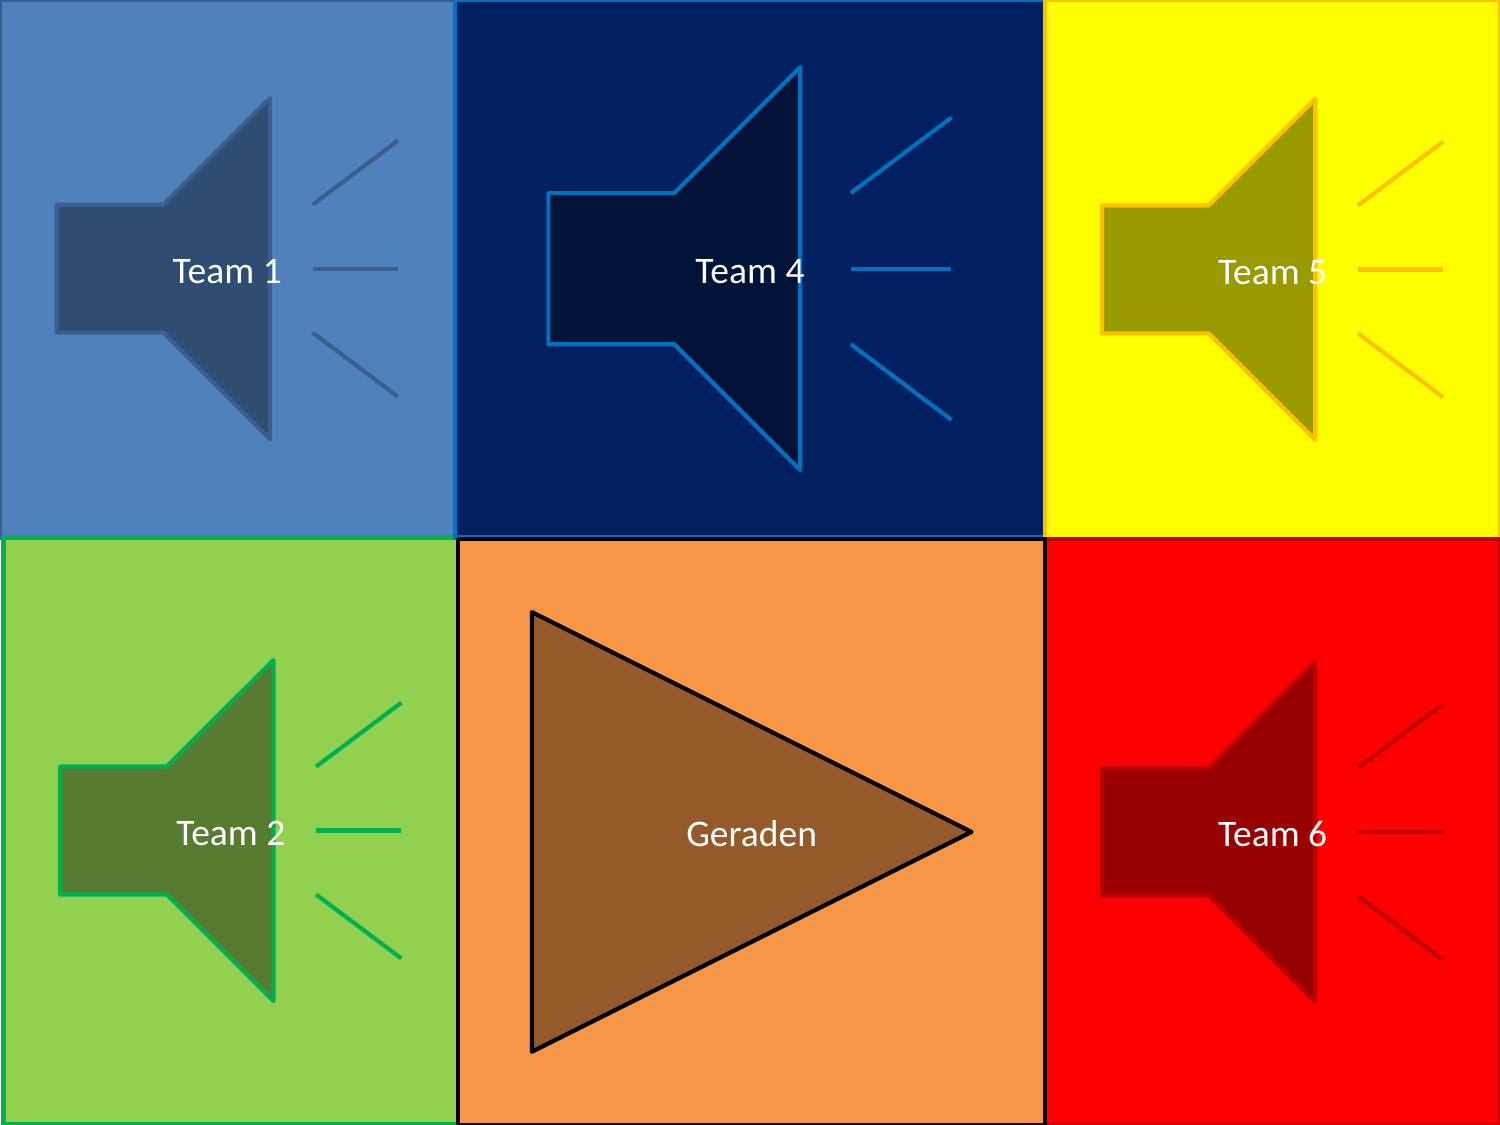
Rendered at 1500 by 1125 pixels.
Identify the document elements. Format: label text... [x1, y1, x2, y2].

text_box Team 6 [1047, 537, 1500, 1125]
text_box Team 1 [0, 0, 453, 540]
text_box Team 4 [453, 0, 1043, 540]
text_box Geraden [456, 537, 1047, 1125]
text_box Team 5 [1043, 0, 1500, 537]
text_box Team 2 [1, 535, 456, 1125]
